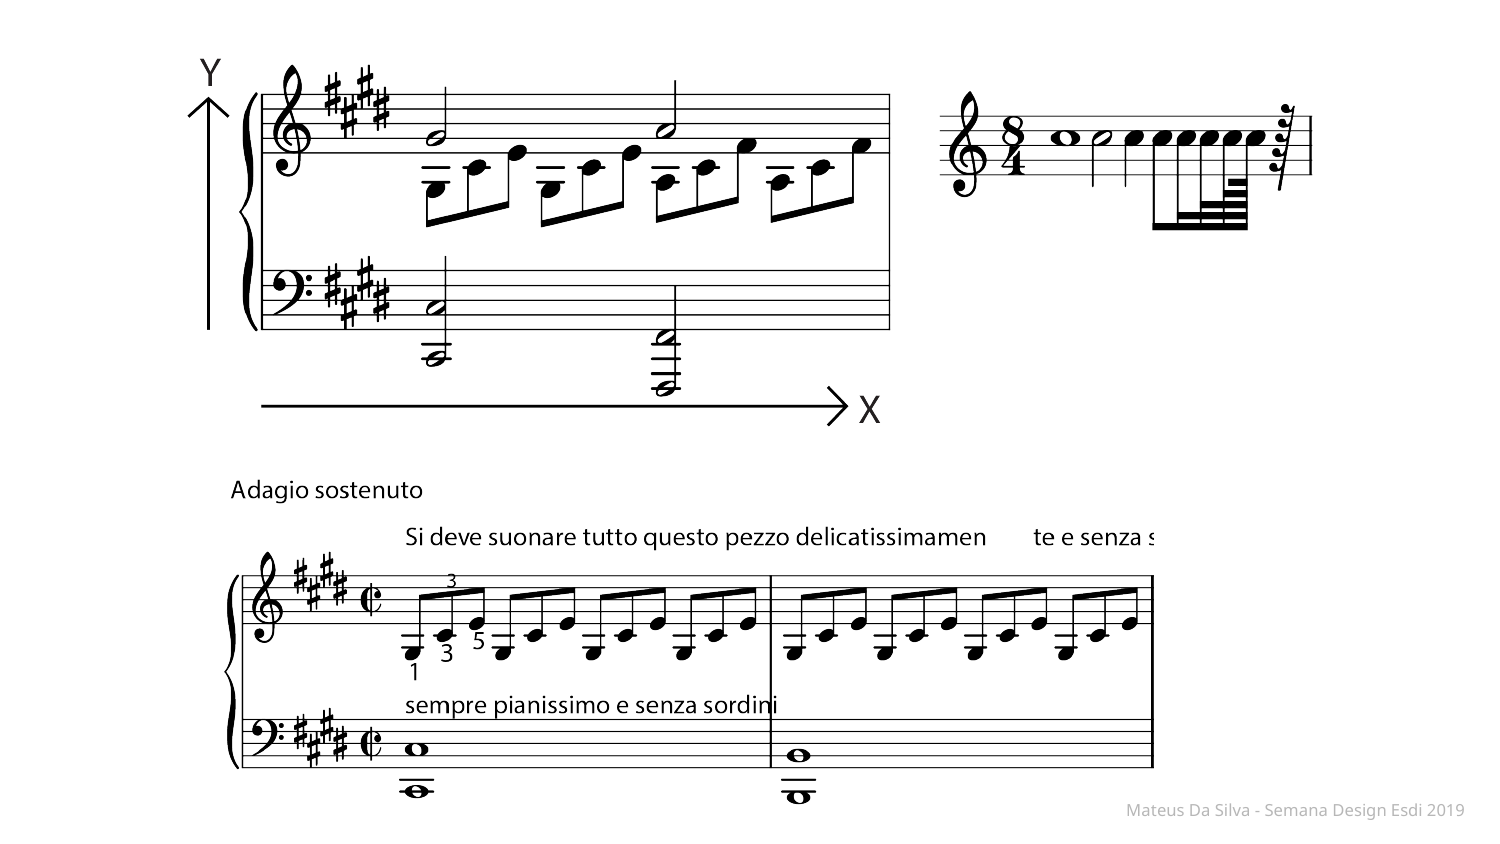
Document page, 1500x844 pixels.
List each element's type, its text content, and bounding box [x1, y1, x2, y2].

picture [145, 0, 1355, 844]
text_box Mateus Da Silva - Semana Design Esdi 2019 [1360, 785, 1500, 831]
